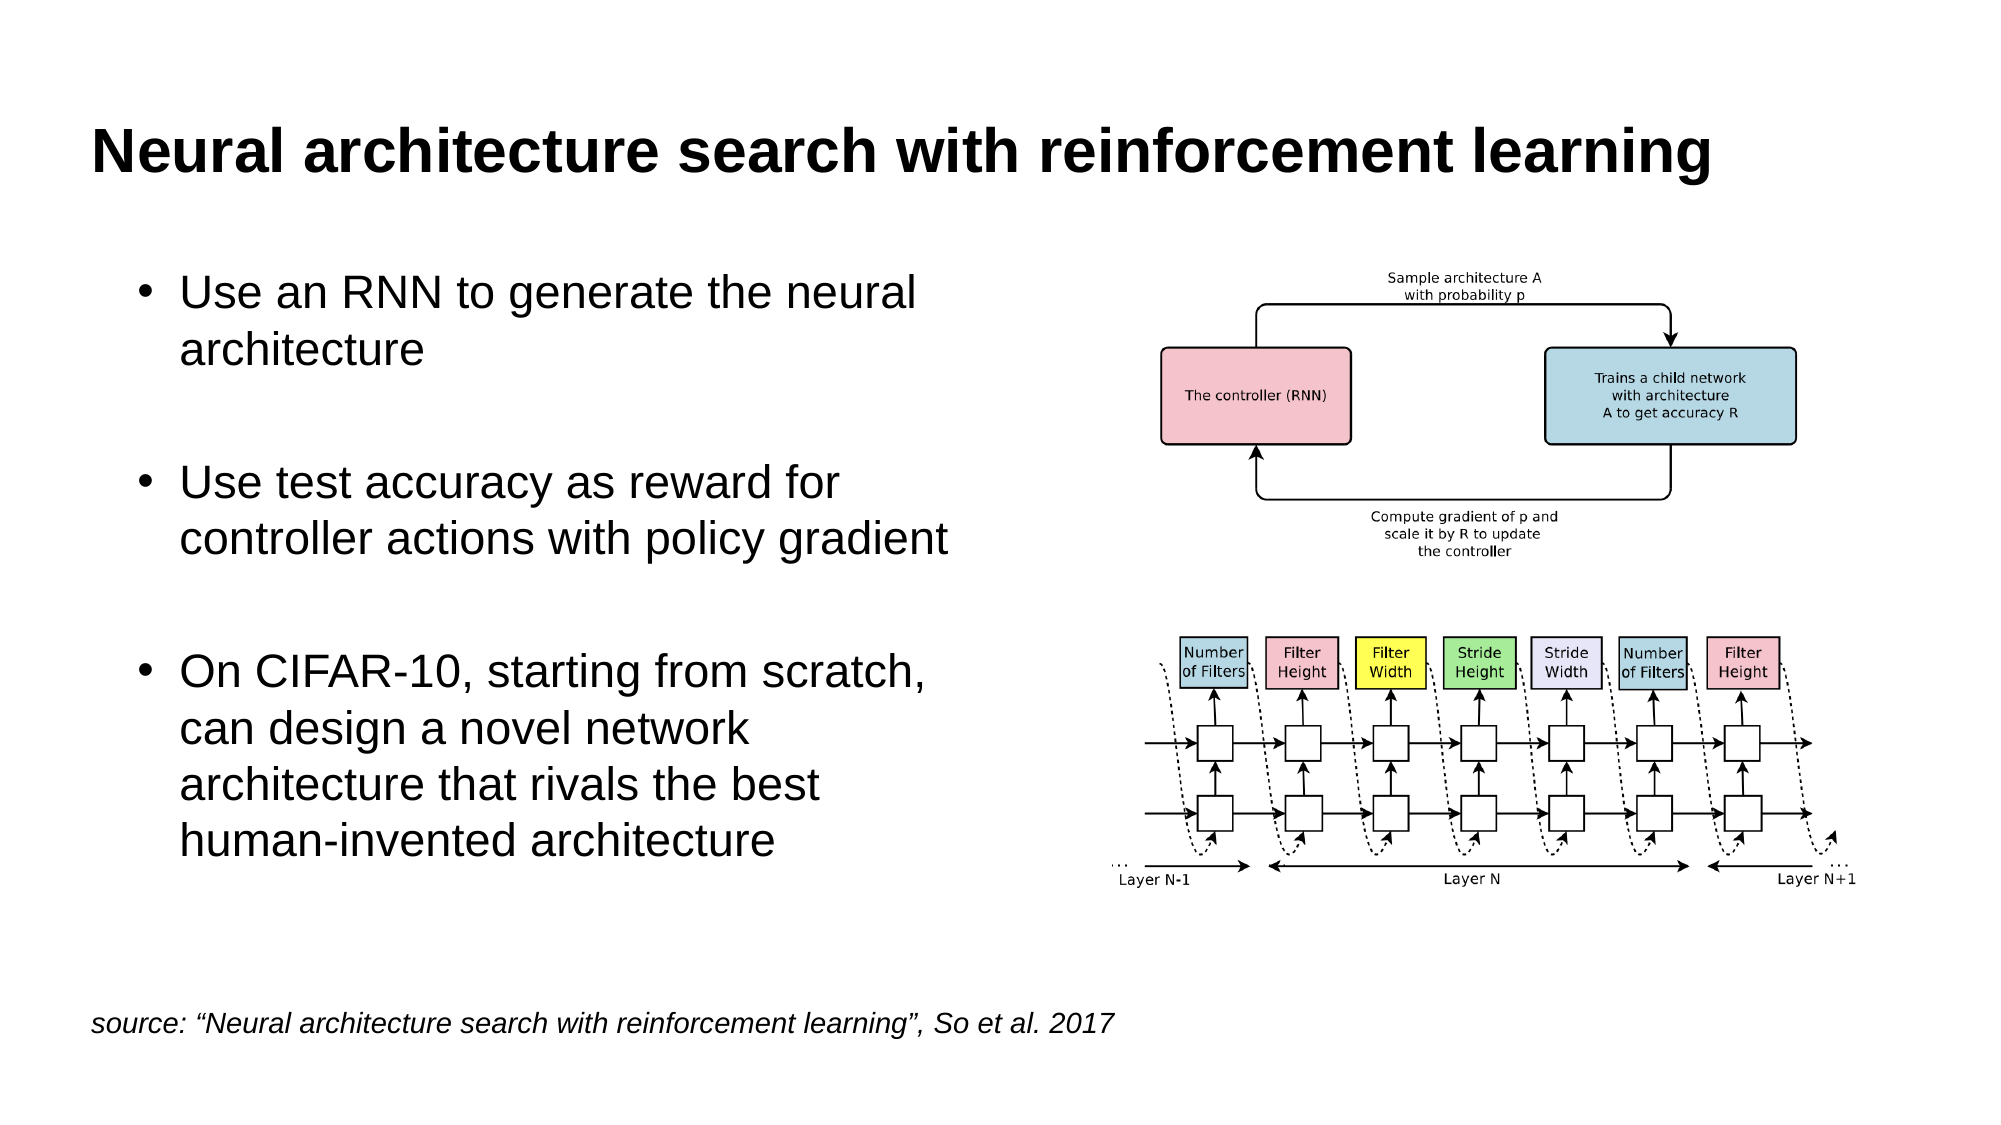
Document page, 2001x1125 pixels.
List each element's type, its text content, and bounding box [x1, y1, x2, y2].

picture [1121, 258, 1832, 577]
text_box source: “Neural architecture search with reinforcement learning”, So et al. 2017 [88, 1000, 1290, 1042]
picture [1112, 625, 1891, 906]
text_box Neural architecture search with reinforcement learning [88, 106, 1769, 261]
list Use an RNN to generate the neural architecture Use test accuracy as reward for controller actions with policy gradient On CIFAR-10, starting from scratch, can design a novel network architecture that rivals the best human-invented architecture [134, 261, 993, 867]
